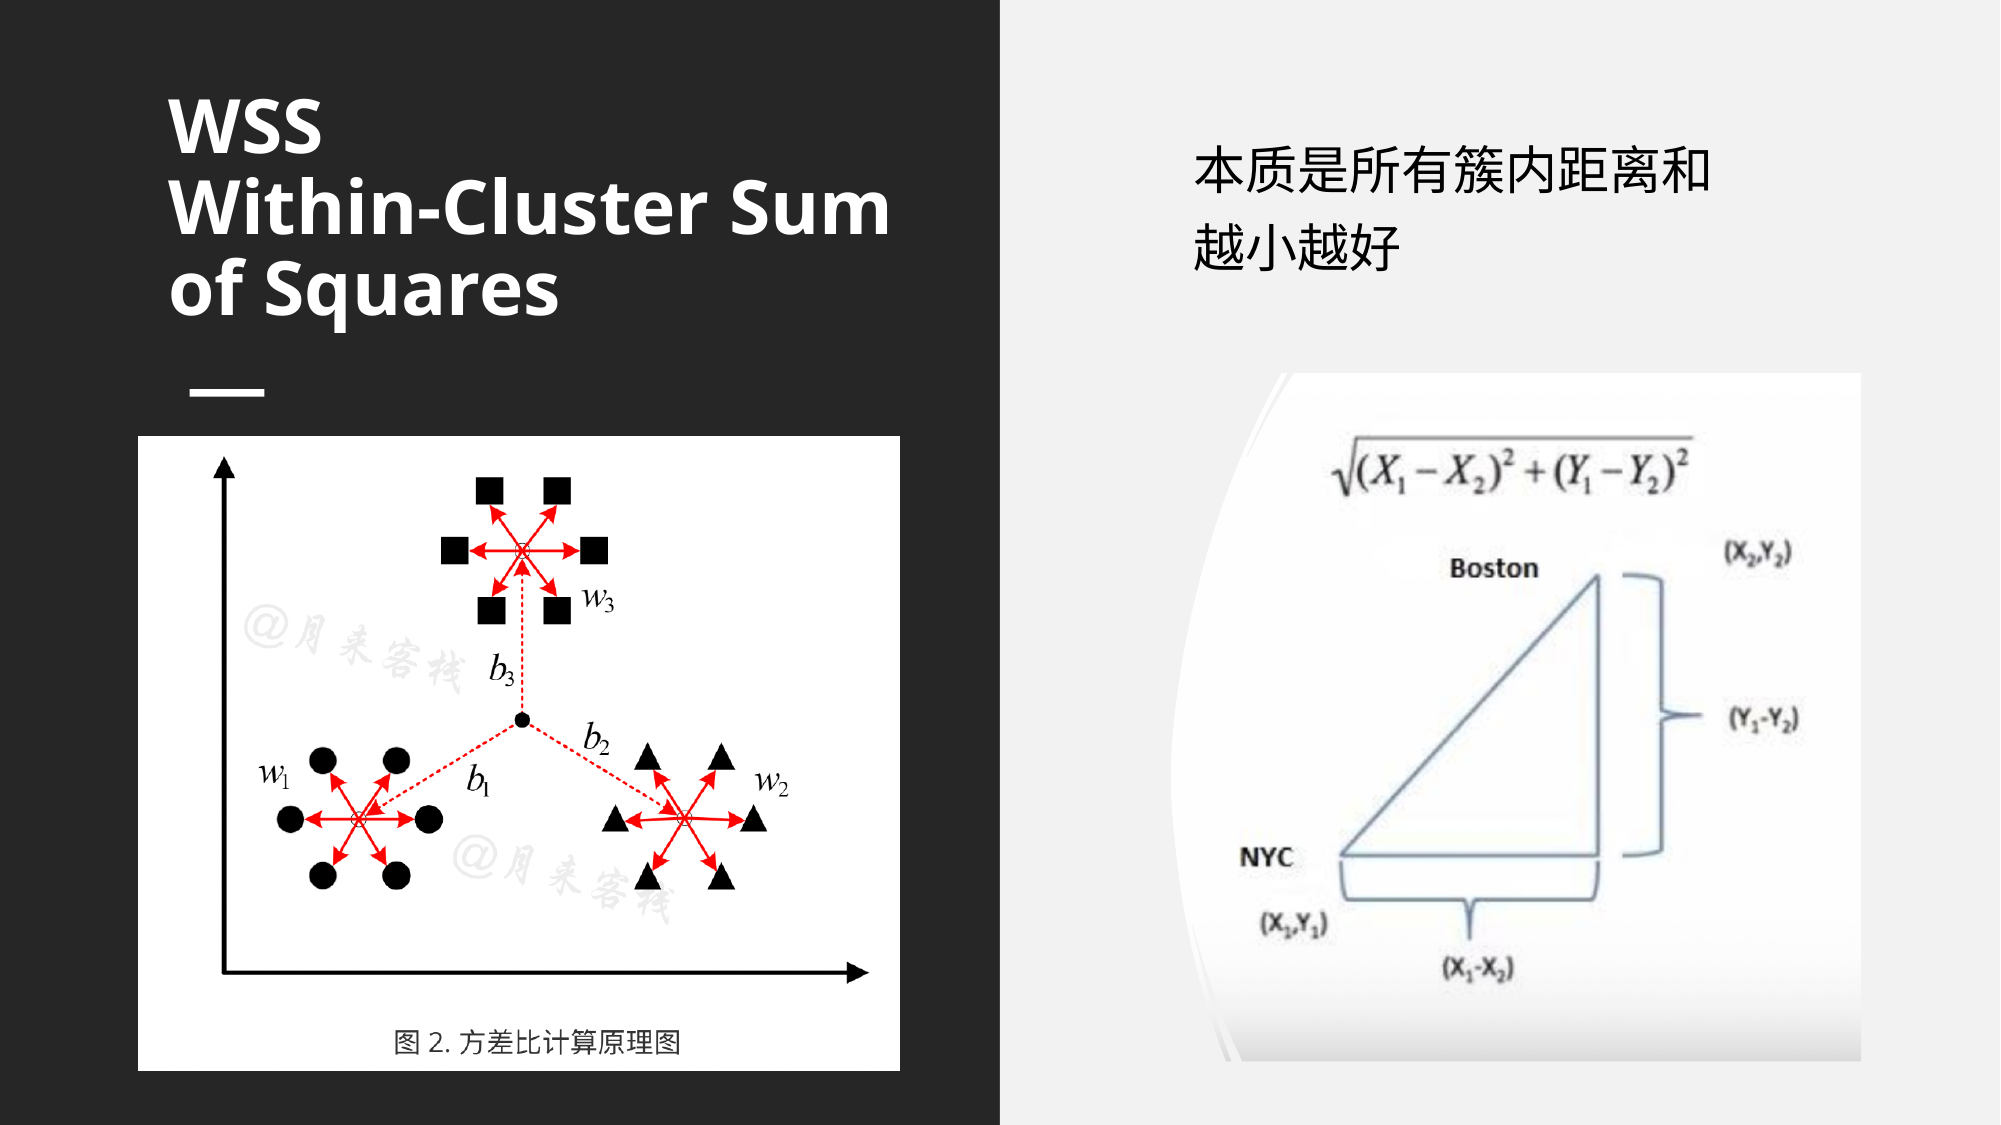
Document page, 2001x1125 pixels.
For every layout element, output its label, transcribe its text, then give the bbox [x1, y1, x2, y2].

picture [138, 436, 900, 1071]
picture [1170, 373, 1862, 1062]
text_box [0, 0, 999, 1125]
text_box [999, 0, 2000, 1125]
list 本质是所有簇内距离和 越小越好 [1178, 137, 1883, 349]
text_box [188, 388, 265, 398]
title WSS Within-Cluster Sum of Squares [153, 81, 916, 349]
